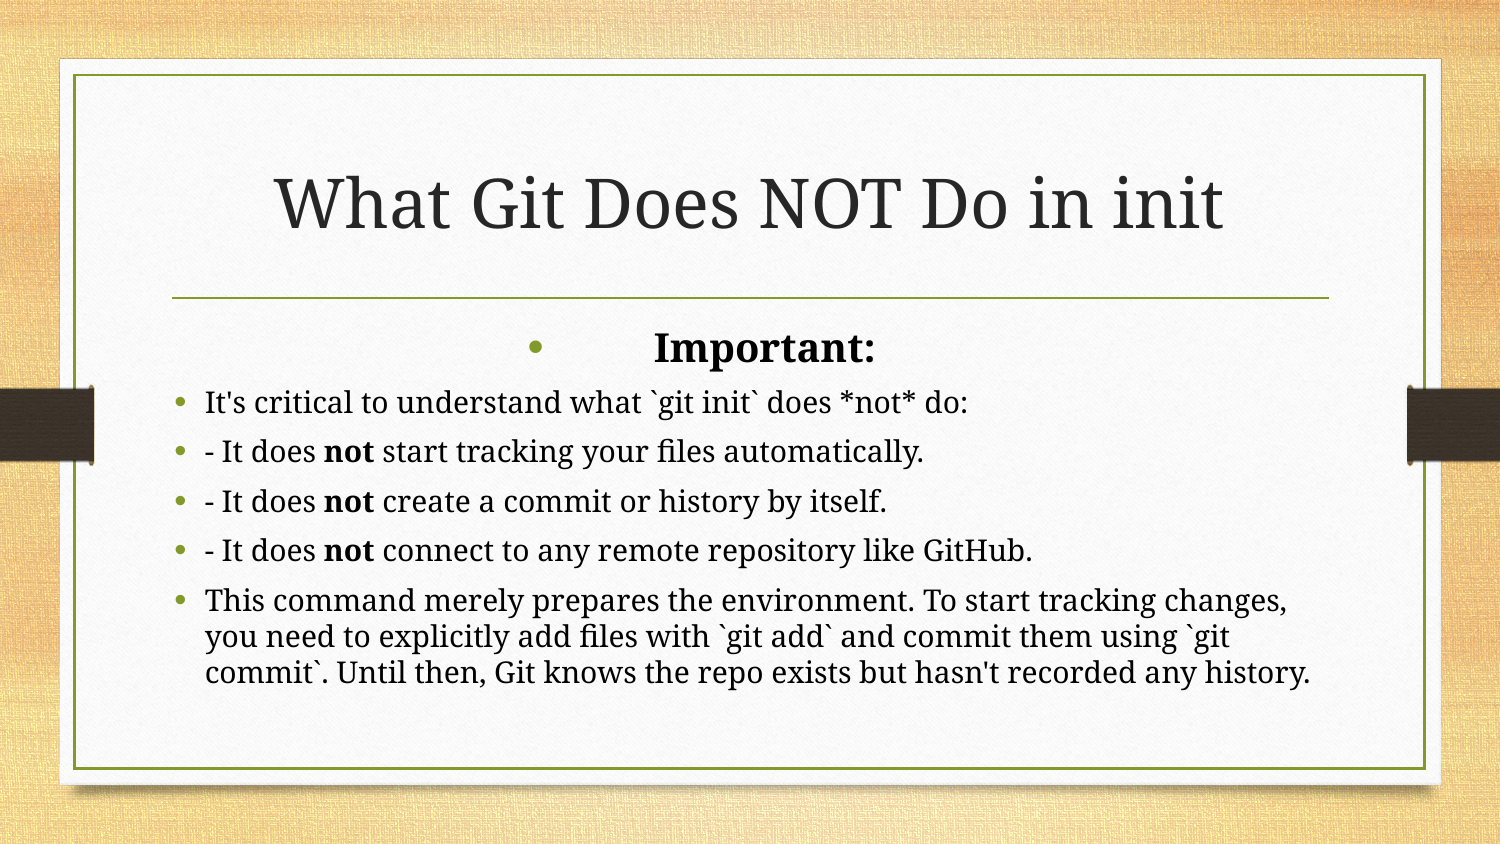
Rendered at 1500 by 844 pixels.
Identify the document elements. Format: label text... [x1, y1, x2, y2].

title What Git Does NOT Do in init [159, 120, 1341, 282]
picture [0, 0, 1500, 844]
list Important: It's critical to understand what `git init` does *not* do: - It does not start tracking your files automatically. - It does not create a commit or history by itself. - It does not connect to any remote repository like GitHub. This command merely prepares the environment. To start tracking changes, you need to explicitly add files with `git add` and commit them using `git commit`. Until then, Git knows the repo exists but hasn't recorded any history. [159, 314, 1341, 723]
